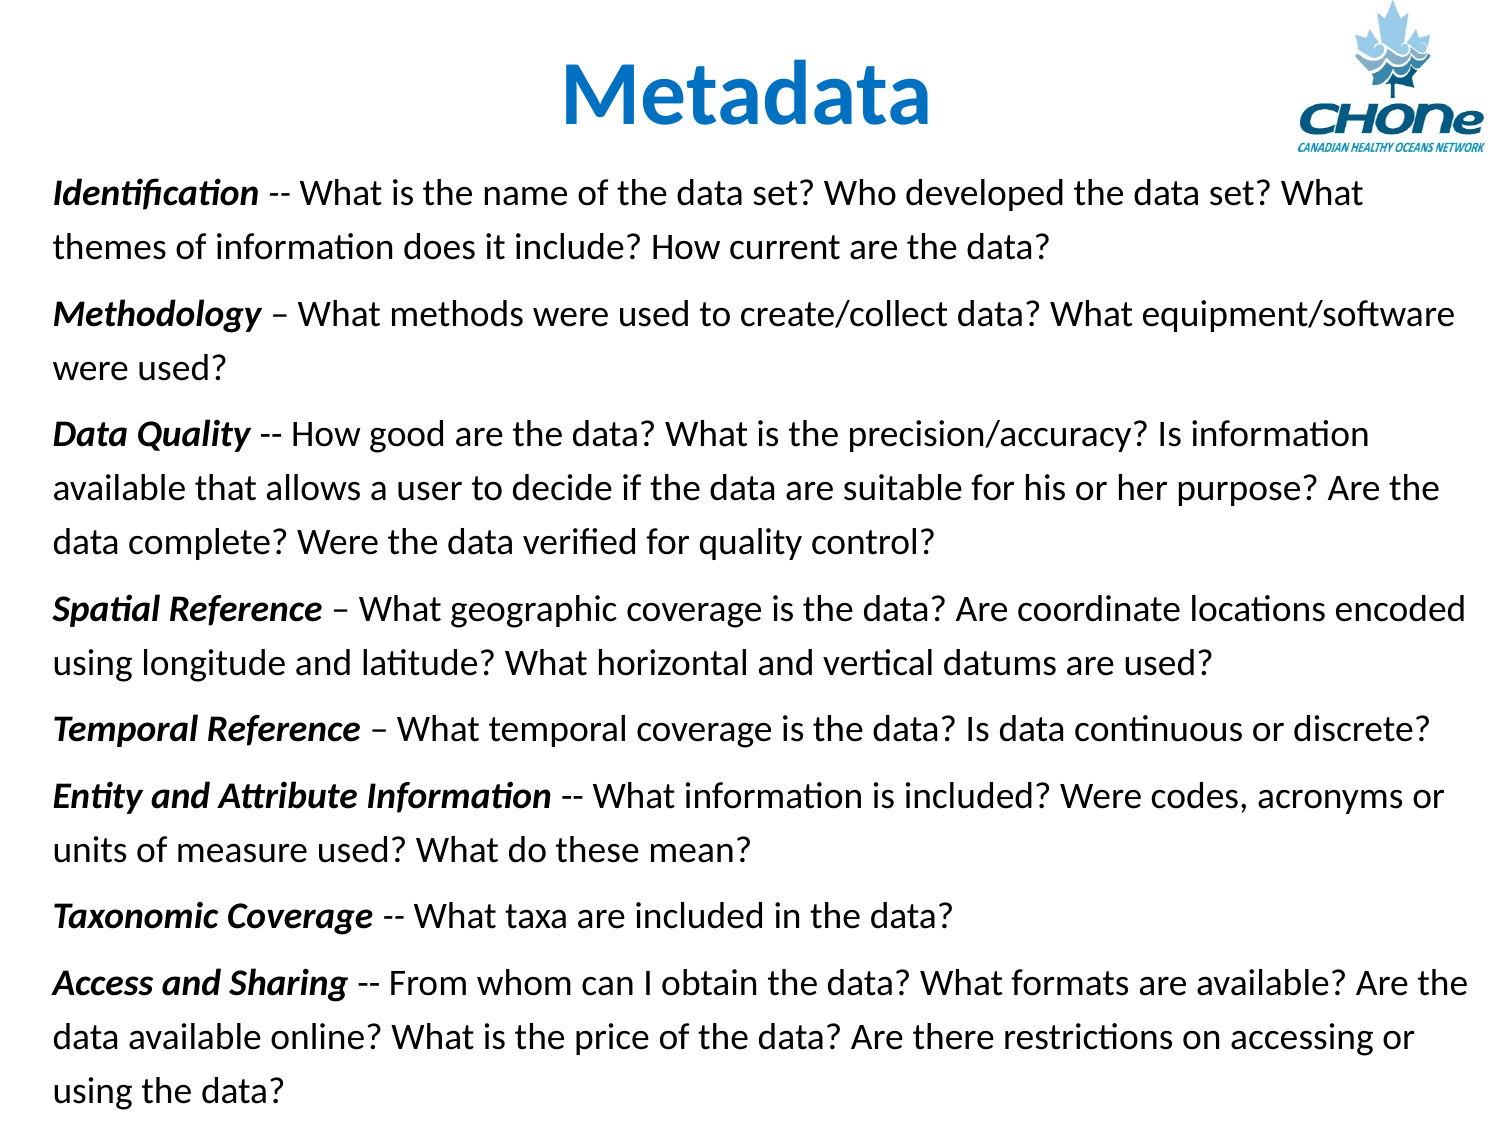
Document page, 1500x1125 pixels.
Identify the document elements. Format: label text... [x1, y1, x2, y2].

title Metadata [99, 0, 1296, 151]
list Identification -- What is the name of the data set? Who developed the data set? What themes of information does it include? How current are the data? Methodology – What methods were used to create/collect data? What equipment/software were used? Data Quality -- How good are the data? What is the precision/accuracy? Is information available that allows a user to decide if the data are suitable for his or her purpose? Are the data complete? Were the data verified for quality control? Spatial Reference – What geographic coverage is the data? Are coordinate locations encoded using longitude and latitude? What horizontal and vertical datums are used? Temporal Reference – What temporal coverage is the data? Is data continuous or discrete? Entity and Attribute Information -- What information is included? Were codes, acronyms or units of measure used? What do these mean? Taxonomic Coverage -- What taxa are included in the data? Access and Sharing -- From whom can I obtain the data? What formats are available? Are the data available online? What is the price of the data? Are there restrictions on accessing or using the data? [37, 151, 1500, 968]
picture [1298, 0, 1485, 153]
